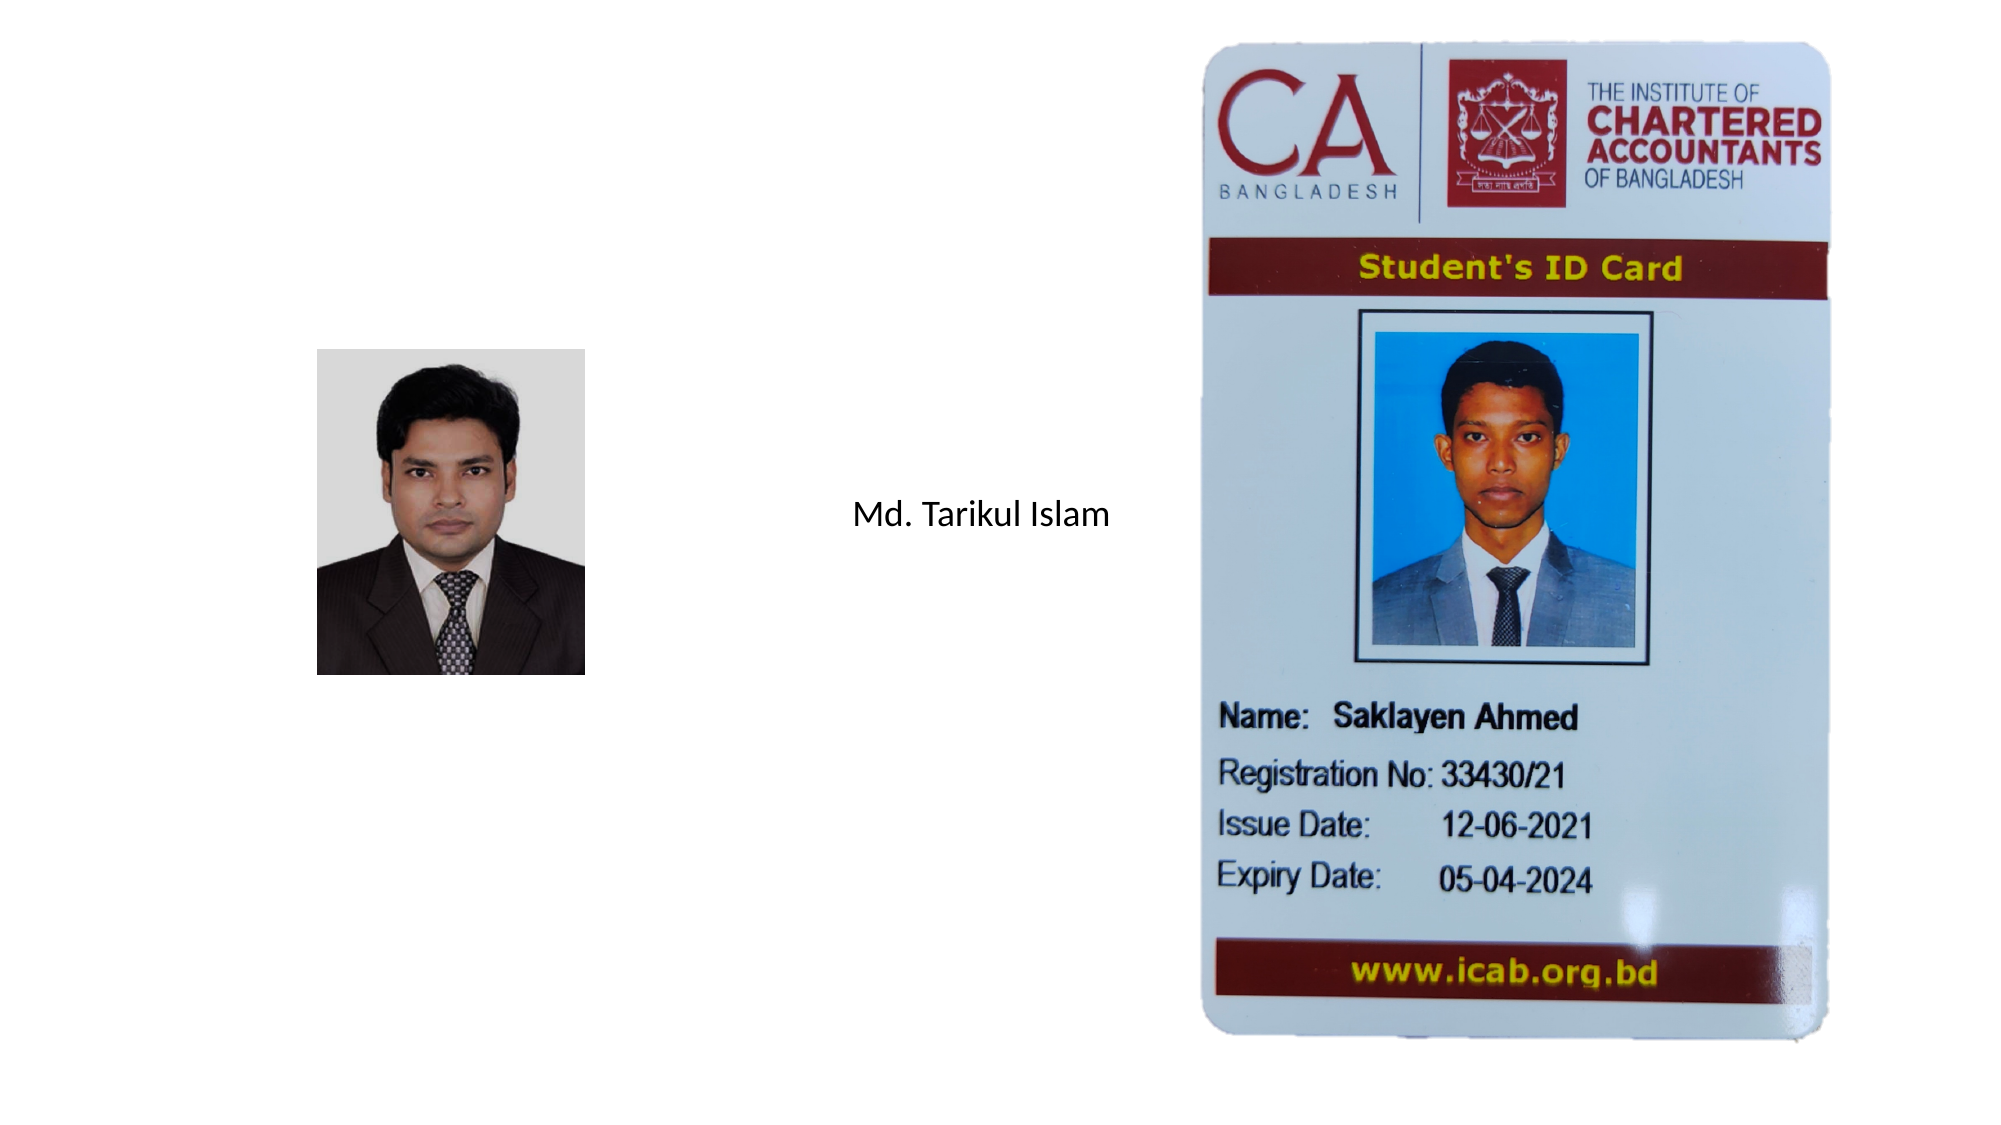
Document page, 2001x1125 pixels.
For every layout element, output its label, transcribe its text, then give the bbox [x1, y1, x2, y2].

picture [963, 0, 2000, 1076]
picture [317, 349, 585, 675]
text_box Md. Tarikul Islam [837, 481, 963, 542]
